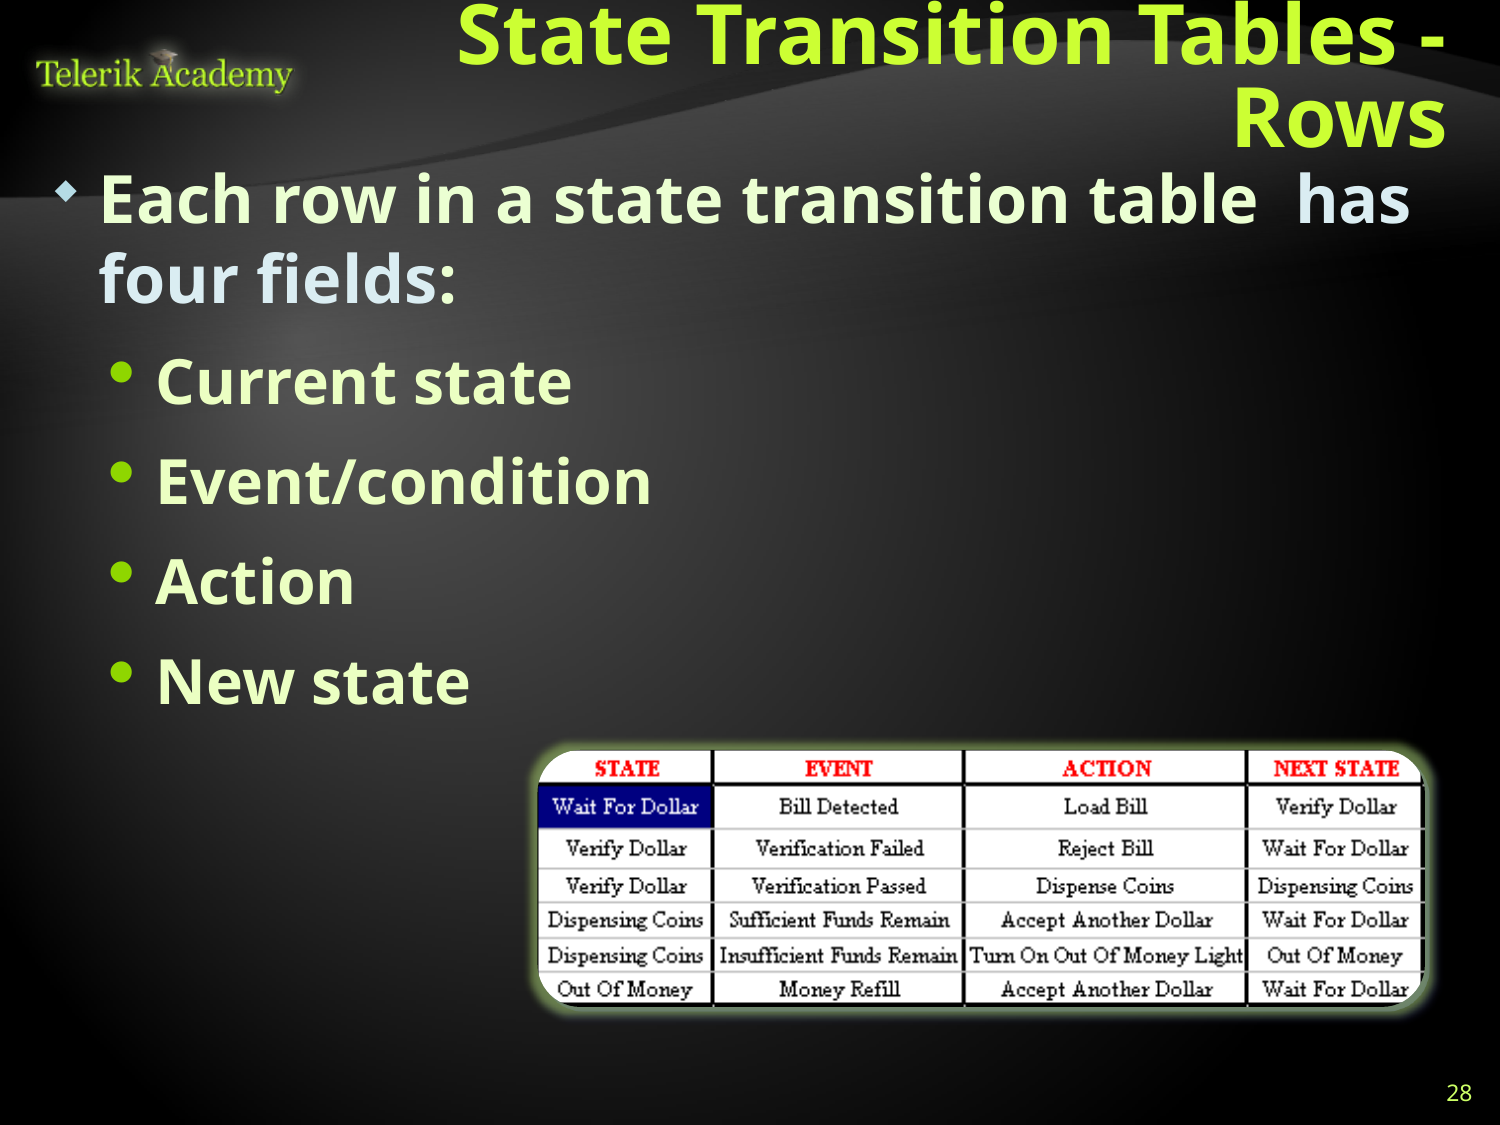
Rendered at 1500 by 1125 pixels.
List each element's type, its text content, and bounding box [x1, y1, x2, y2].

title State Transition Tables - Rows [300, 12, 1463, 149]
list Each row in a state transition table has four fields: Current state Event/condition Action New state [37, 149, 1463, 1100]
picture [0, 0, 1500, 1125]
slide_number 28 [1412, 1074, 1488, 1113]
